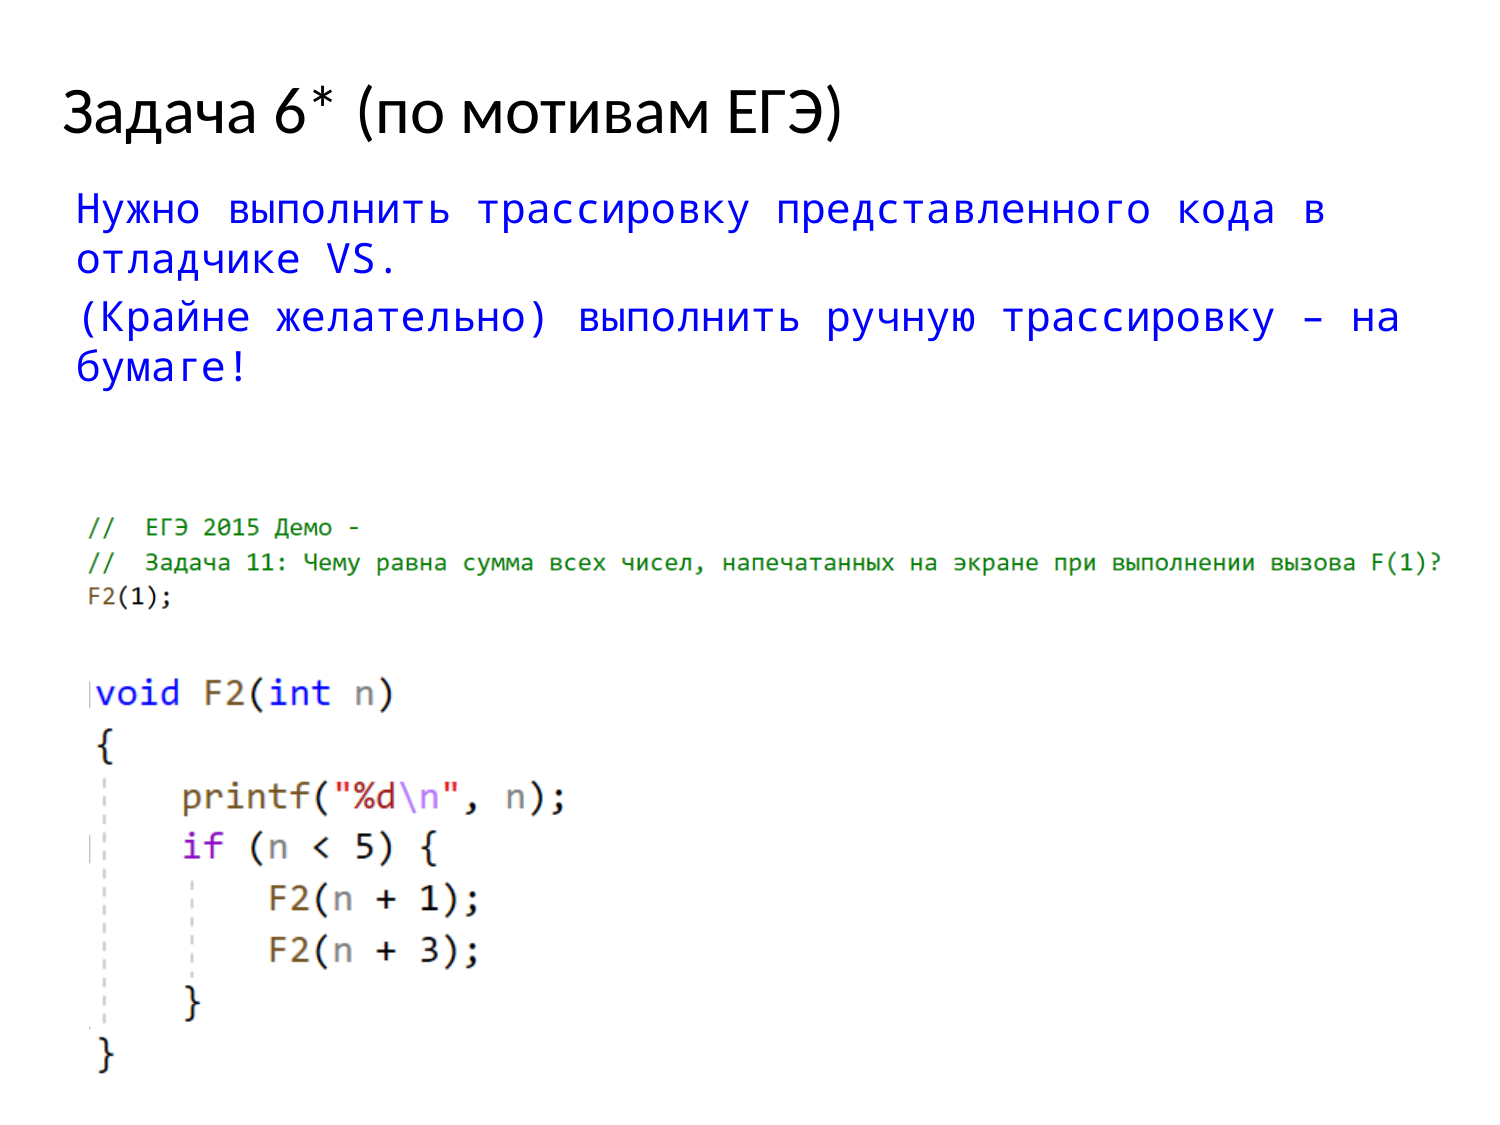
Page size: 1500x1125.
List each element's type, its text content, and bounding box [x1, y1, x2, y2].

text_box Нужно выполнить трассировку представленного кода в отладчике VS. (Крайне желательно) выполнить ручную трассировку – на бумаге! [62, 174, 1424, 386]
picture [89, 673, 586, 1075]
title Задача 6* (по мотивам ЕГЭ) [62, 58, 1413, 150]
picture [83, 510, 1446, 615]
